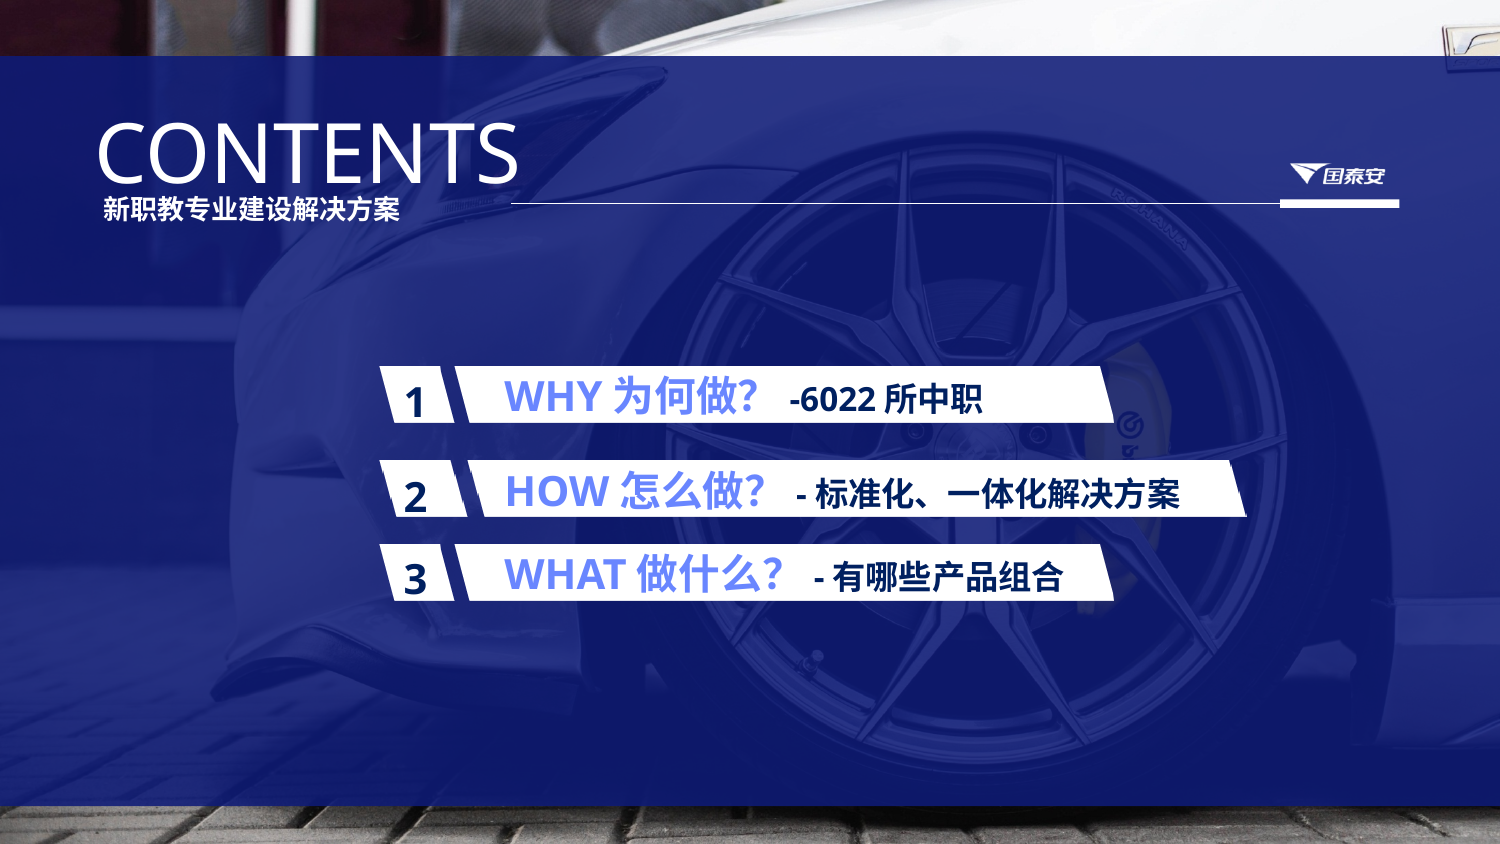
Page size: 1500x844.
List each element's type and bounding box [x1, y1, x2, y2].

text_box [510, 199, 1400, 209]
picture [0, 0, 1500, 844]
